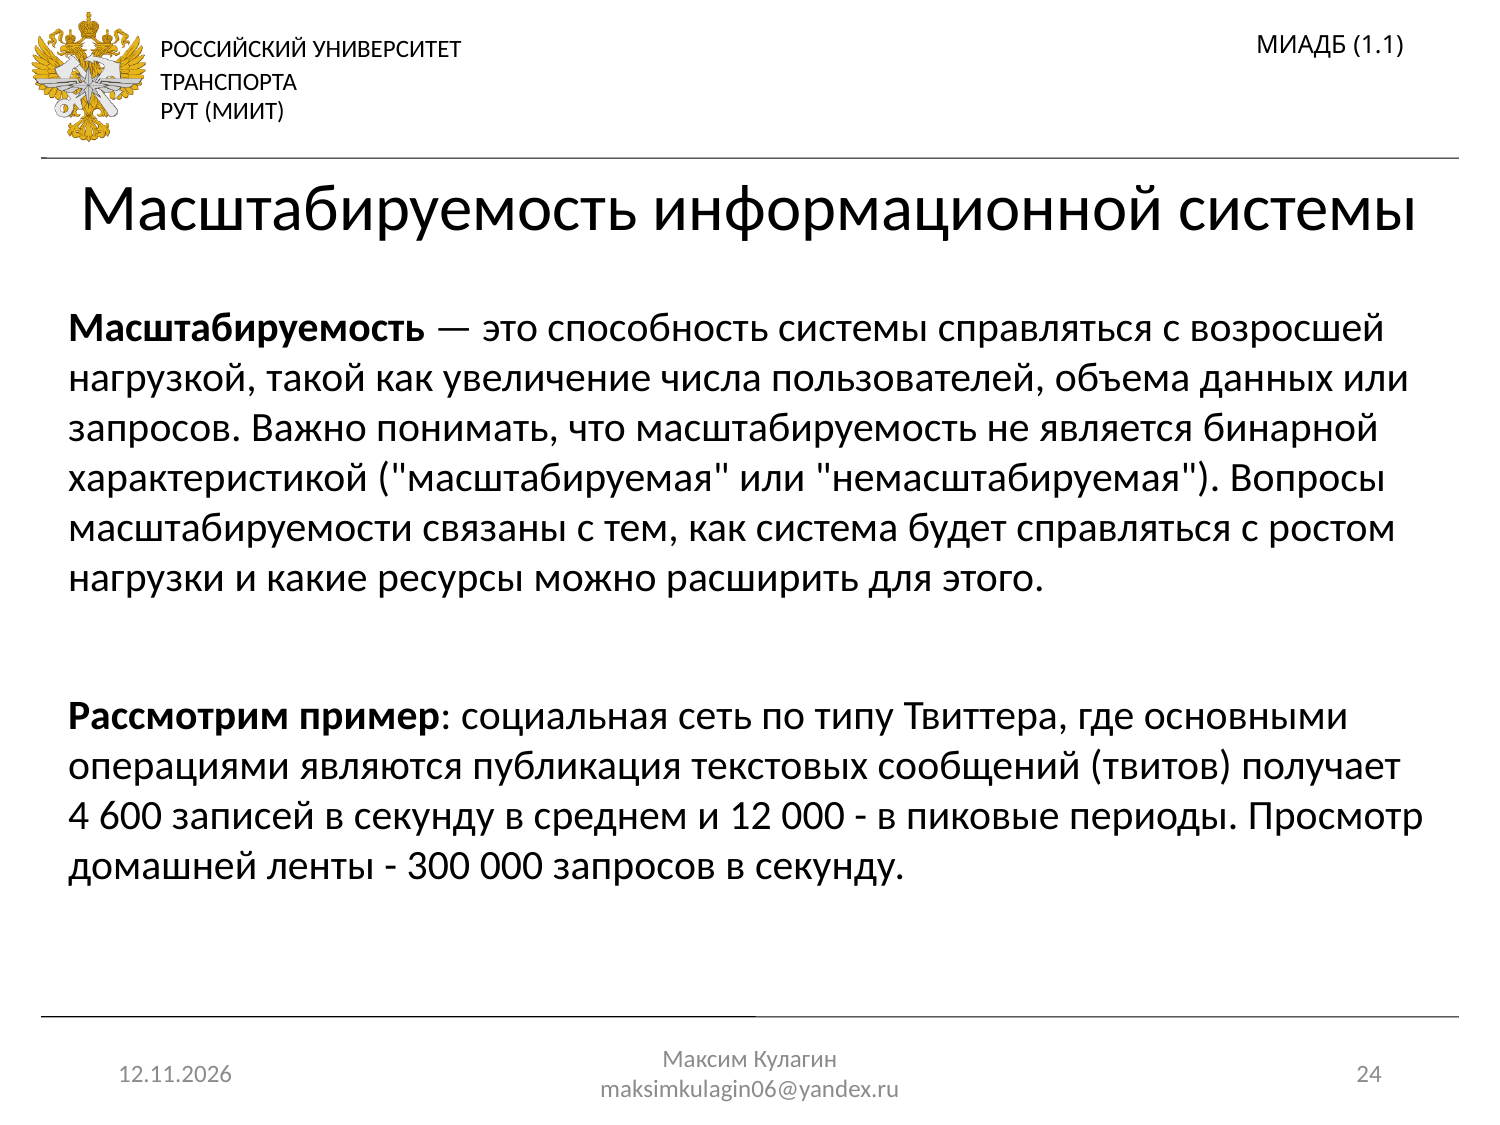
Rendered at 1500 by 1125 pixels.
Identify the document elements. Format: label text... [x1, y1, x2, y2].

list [30, 12, 146, 143]
text_box Масштабируемость — это способность системы справляться с возросшей нагрузкой, такой как увеличение числа пользователей, объема данных или запросов. Важно понимать, что масштабируемость не является бинарной характеристикой ("масштабируемая" или "немасштабируемая"). Вопросы масштабируемости связаны с тем, как система будет справляться с ростом нагрузки и какие ресурсы можно расширить для этого. [53, 292, 1447, 607]
text_box Рассмотрим пример: социальная сеть по типу Твиттера, где основными операциями являются публикация текстовых сообщений (твитов) получает 4 600 записей в секунду в среднем и 12 000 - в пиковые периоды. Просмотр домашней ленты - 300 000 запросов в секунду. [53, 680, 1447, 896]
footer Максим Кулагин maksimkulagin06@yandex.ru [496, 1042, 1004, 1103]
text_box МИАДБ (1.1) [1200, 21, 1459, 67]
slide_number 24 [1059, 1042, 1397, 1103]
text_box Масштабируемость информационной системы [35, 156, 1465, 252]
text_box РОССИЙСКИЙ УНИВЕРСИТЕТ ТРАНСПОРТА РУТ (МИИТ) [146, 21, 557, 133]
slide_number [103, 1042, 441, 1103]
